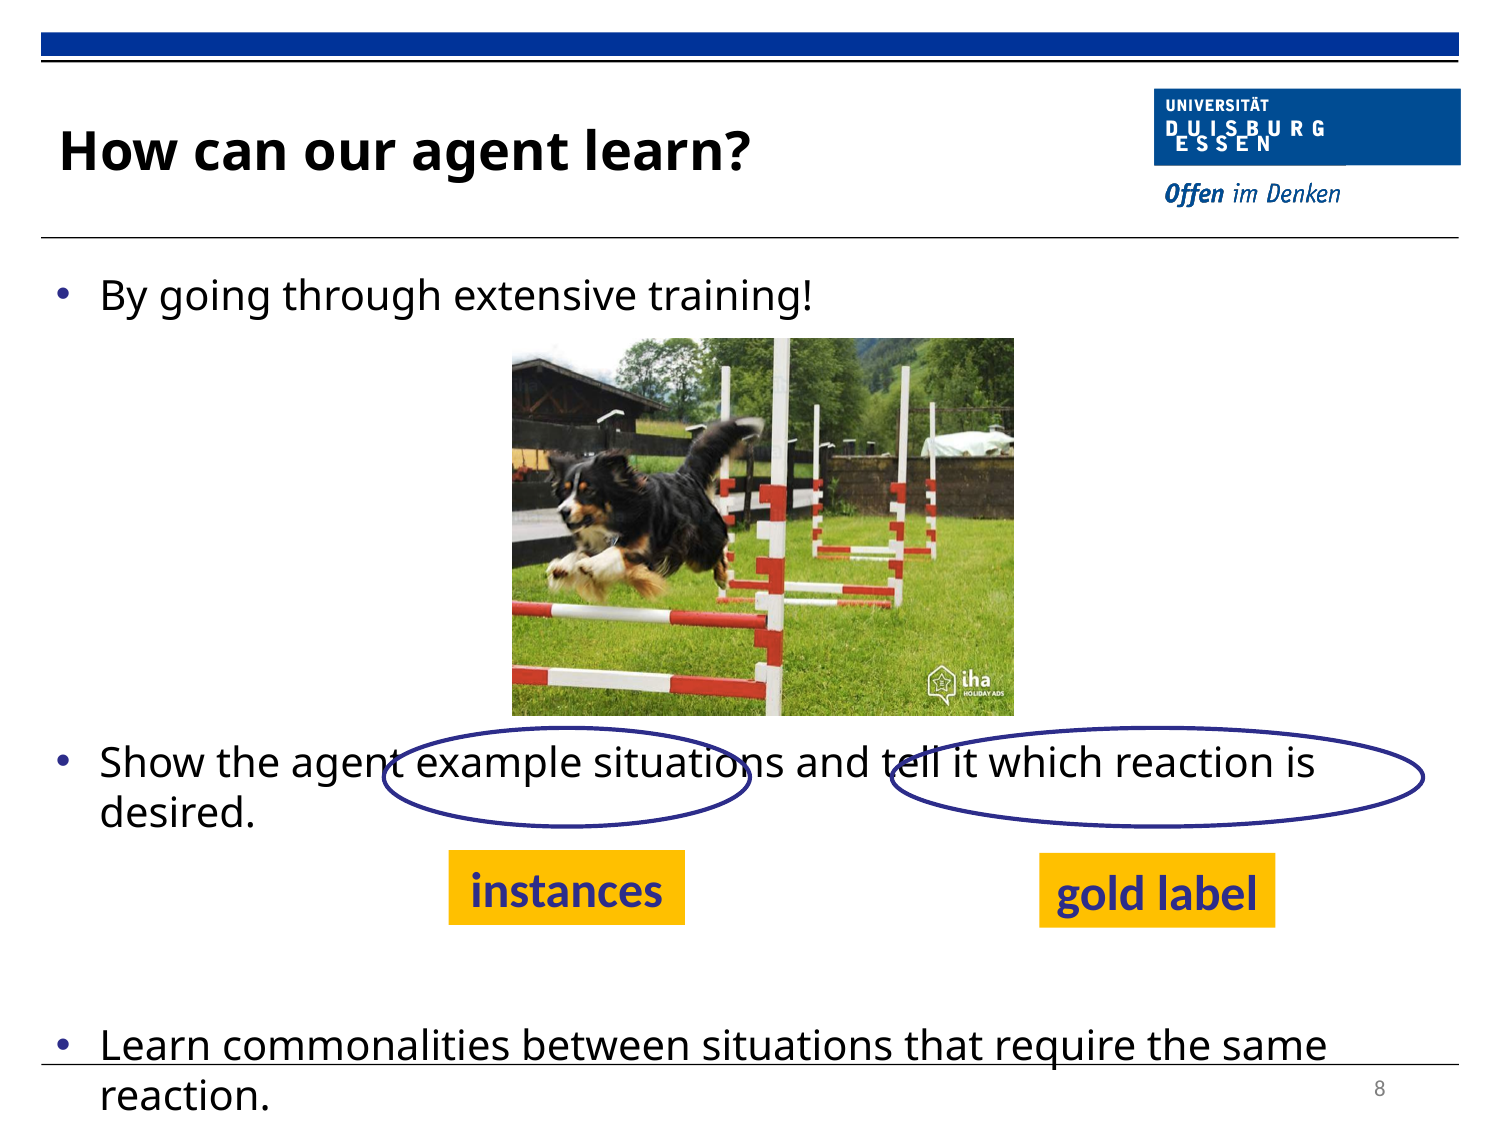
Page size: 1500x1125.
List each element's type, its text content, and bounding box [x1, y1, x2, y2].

text_box [381, 725, 753, 829]
picture [1154, 80, 1461, 213]
text_box gold label [1039, 852, 1276, 928]
text_box [889, 725, 1426, 829]
title How can our agent learn? [58, 79, 1126, 218]
picture [511, 338, 1015, 716]
text_box instances [448, 850, 685, 925]
list By going through extensive training! Show the agent example situations and tell it which reaction is desired. Learn commonalities between situations that require the same reaction. [41, 261, 1459, 563]
